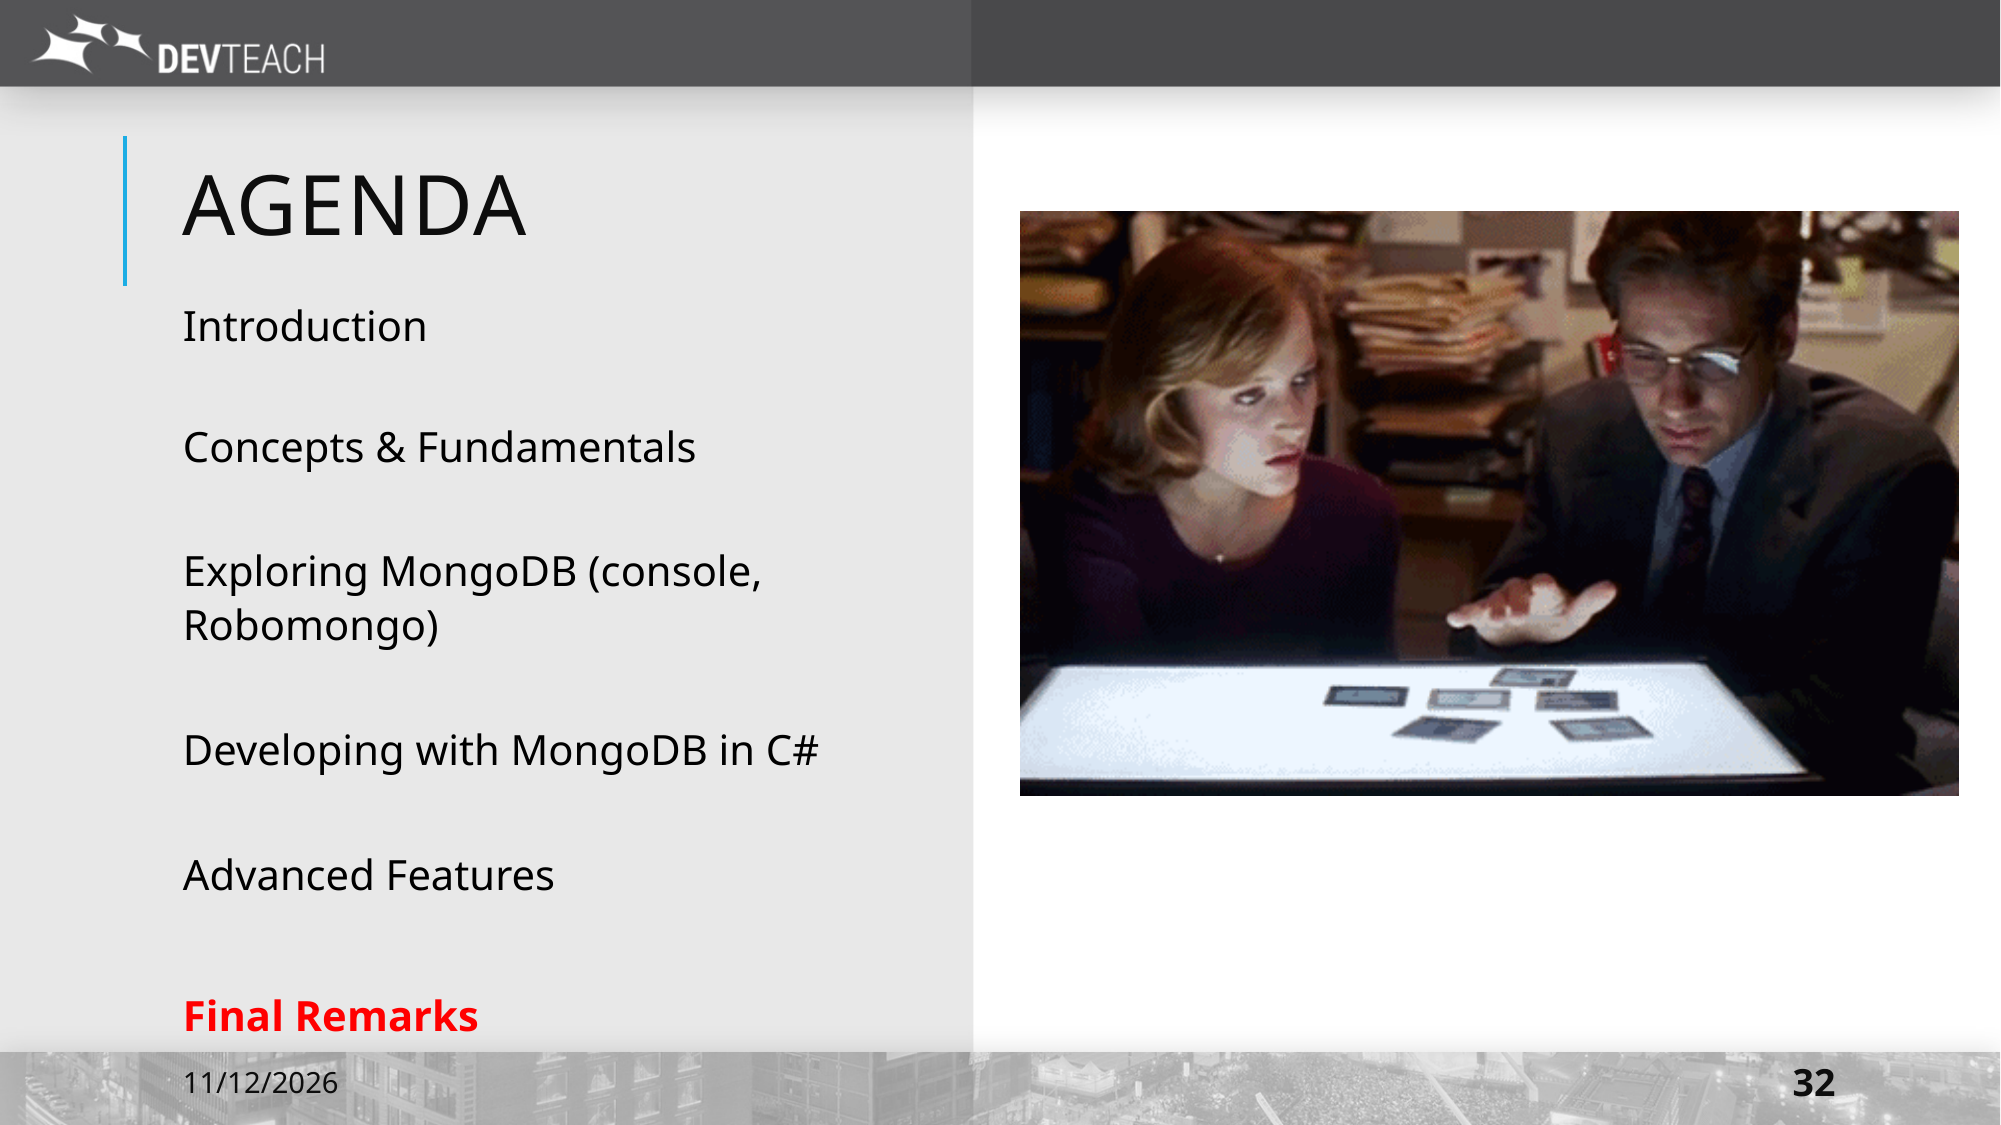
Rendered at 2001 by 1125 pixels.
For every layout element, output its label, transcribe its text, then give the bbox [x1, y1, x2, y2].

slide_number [168, 1061, 522, 1107]
list Introduction Concepts & Fundamentals Exploring MongoDB (console, Robomongo) Developing with MongoDB in C# Advanced Features Final Remarks [168, 288, 933, 1001]
title Agenda [168, 135, 933, 288]
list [1019, 211, 1959, 796]
picture [0, 0, 2001, 1125]
slide_number 32 [1777, 1061, 1938, 1107]
